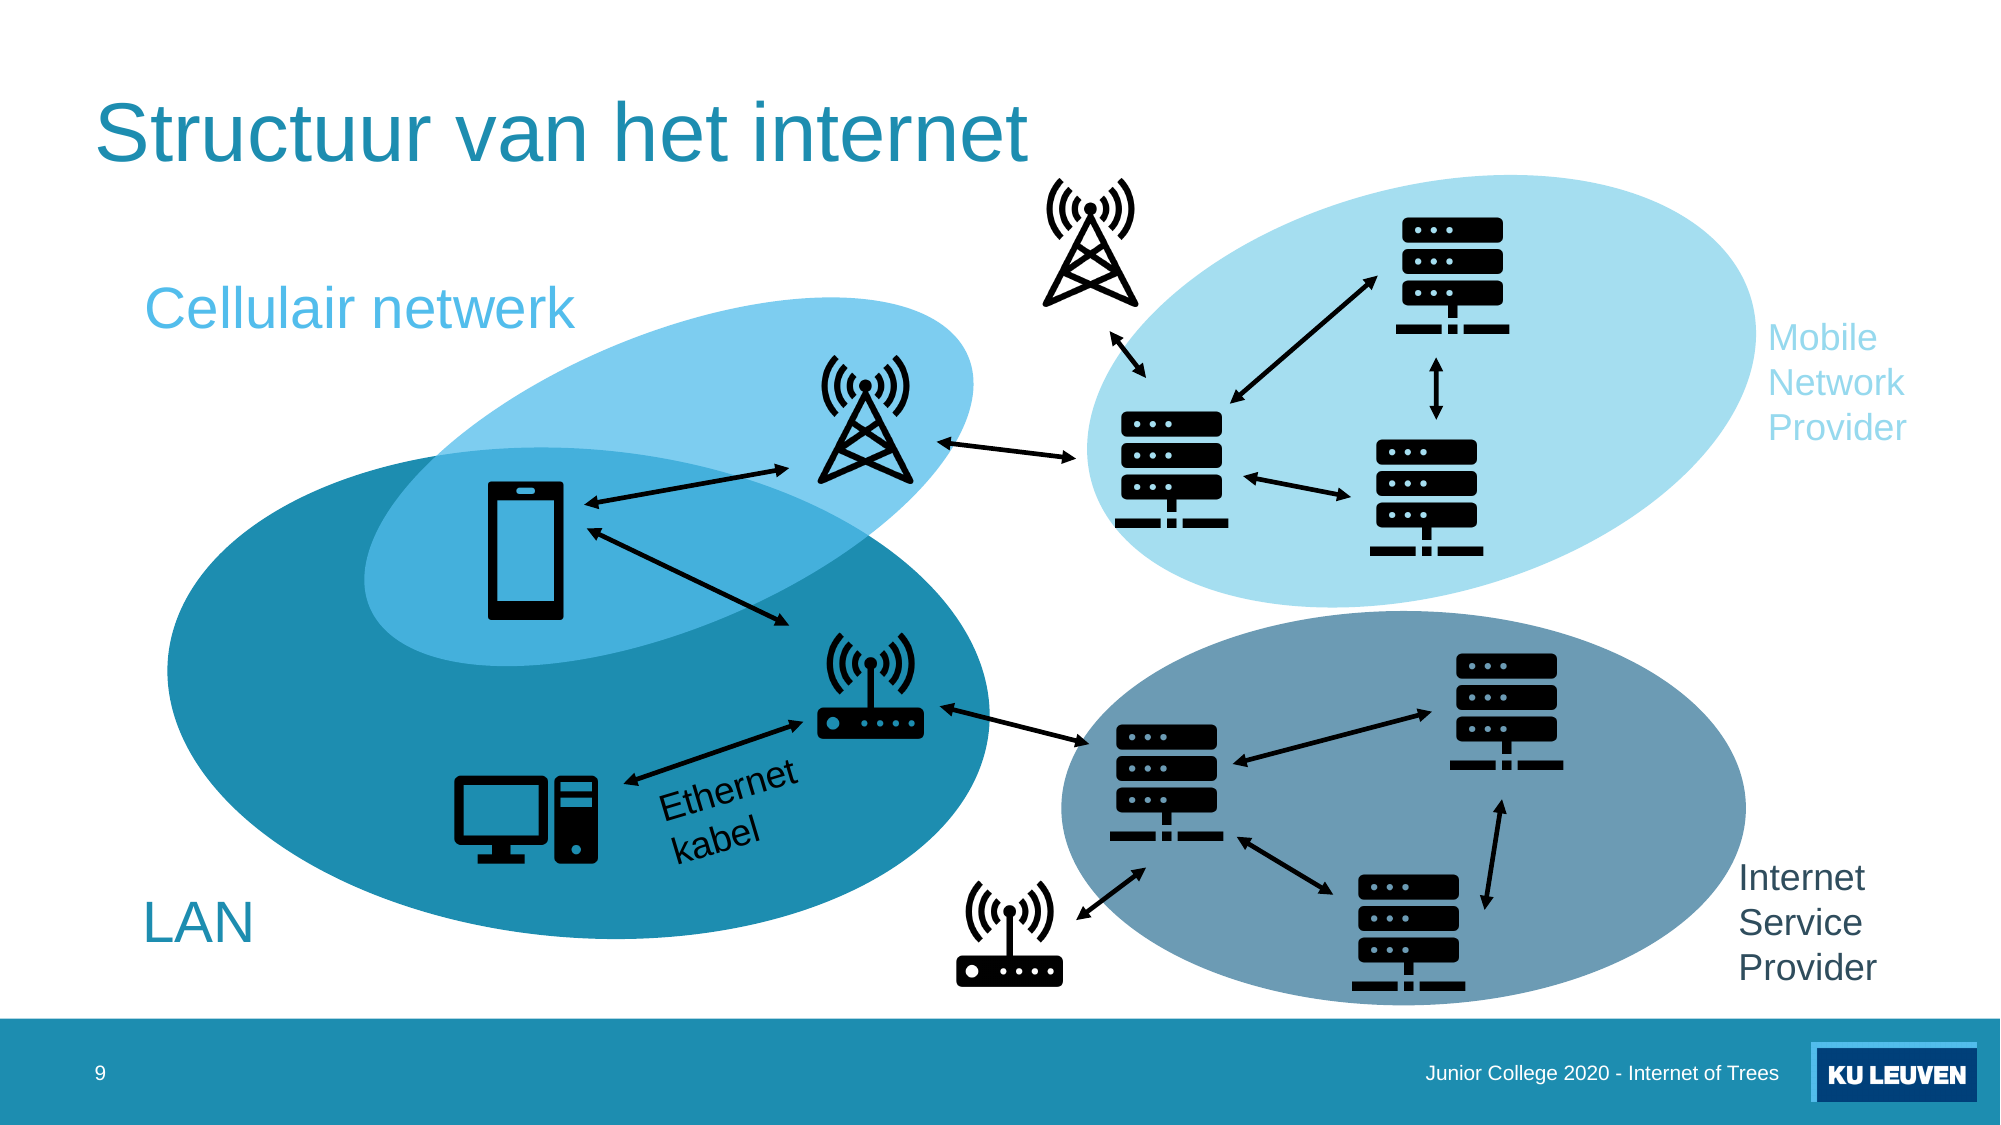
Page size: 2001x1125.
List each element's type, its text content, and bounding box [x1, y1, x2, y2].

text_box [586, 528, 790, 626]
picture [450, 475, 601, 626]
text_box [1086, 396, 1096, 498]
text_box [1236, 836, 1334, 895]
picture [1350, 422, 1502, 573]
picture [1431, 636, 1582, 787]
picture [1811, 1042, 1977, 1102]
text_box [623, 721, 821, 863]
picture [1333, 857, 1484, 1008]
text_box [1109, 331, 1146, 378]
text_box Cellulair netwerk [130, 263, 592, 349]
text_box LAN [127, 877, 271, 962]
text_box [1229, 275, 1378, 404]
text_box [939, 706, 1090, 745]
text_box [1242, 638, 1747, 1001]
footer Junior College 2020 - Internet of Trees [721, 1018, 1809, 1125]
picture [1014, 167, 1165, 318]
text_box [1243, 476, 1352, 498]
text_box [1060, 726, 1333, 1003]
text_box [584, 468, 790, 505]
picture [1377, 200, 1528, 351]
picture [934, 858, 1085, 1009]
slide_number 9 [94, 1018, 201, 1125]
text_box Mobile Network Provider [1753, 305, 1960, 456]
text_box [1232, 711, 1432, 764]
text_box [1484, 799, 1502, 910]
picture [789, 344, 940, 495]
text_box [1097, 223, 1377, 394]
picture [794, 610, 946, 761]
text_box [363, 296, 975, 668]
picture [450, 744, 601, 895]
text_box Internet Service Provider [1723, 845, 1930, 996]
text_box [166, 455, 991, 941]
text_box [1076, 867, 1146, 921]
picture [1091, 707, 1242, 858]
title Structuur van het internet [94, 33, 1906, 223]
text_box [1108, 609, 1574, 711]
picture [1096, 394, 1247, 545]
text_box [1129, 223, 1754, 609]
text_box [936, 441, 1077, 459]
